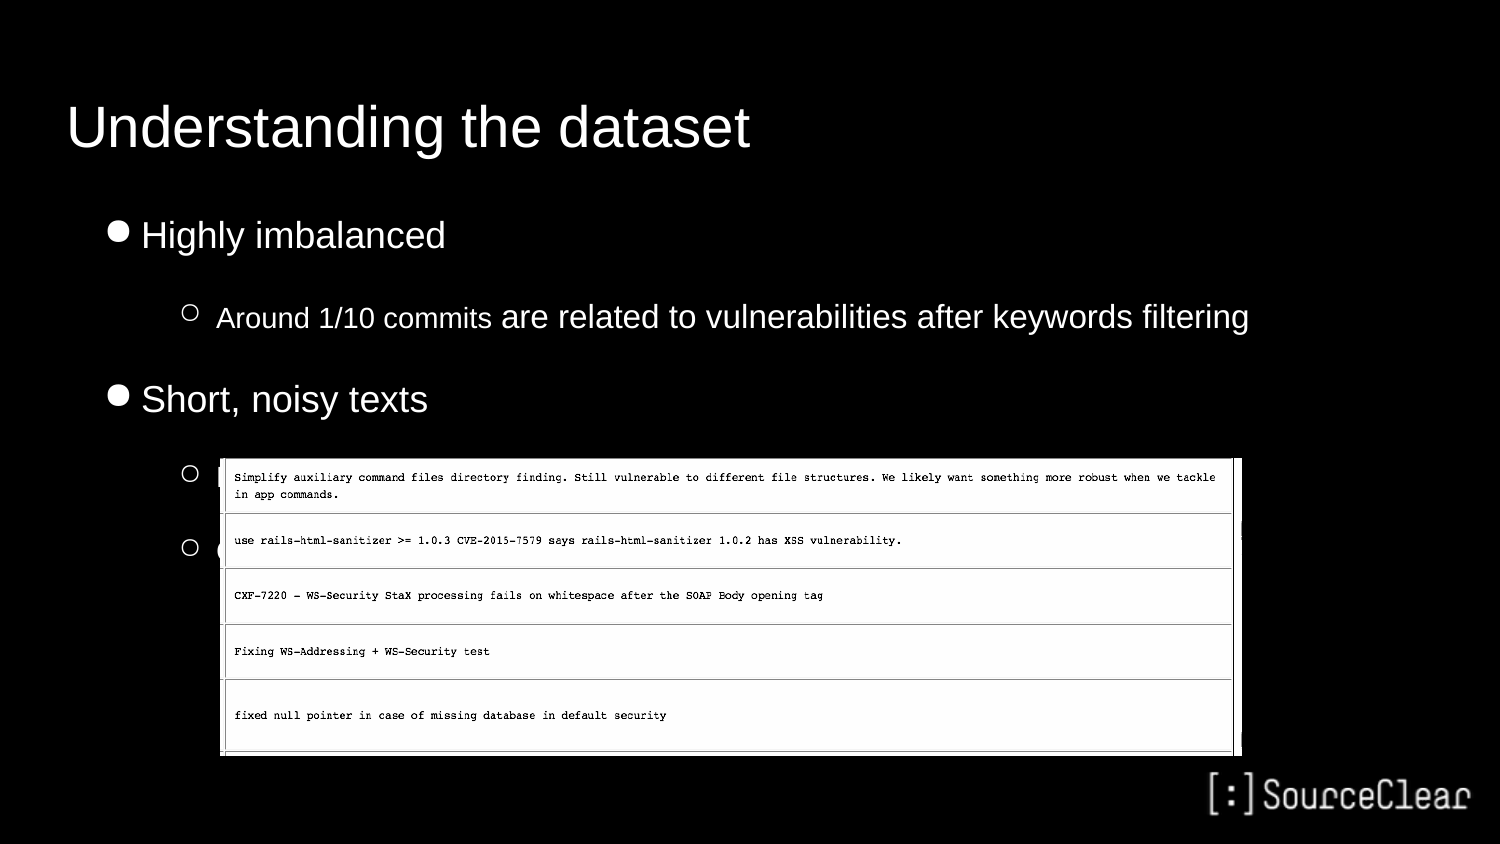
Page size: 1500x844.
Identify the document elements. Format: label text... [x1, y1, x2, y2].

list Highly imbalanced Around 1/10 commits are related to vulnerabilities after keywords filtering Short, noisy texts Most are few lines Contain urls, directories, variable names... [51, 189, 1421, 750]
picture [219, 457, 1485, 829]
title Understanding the dataset [51, 72, 1449, 167]
